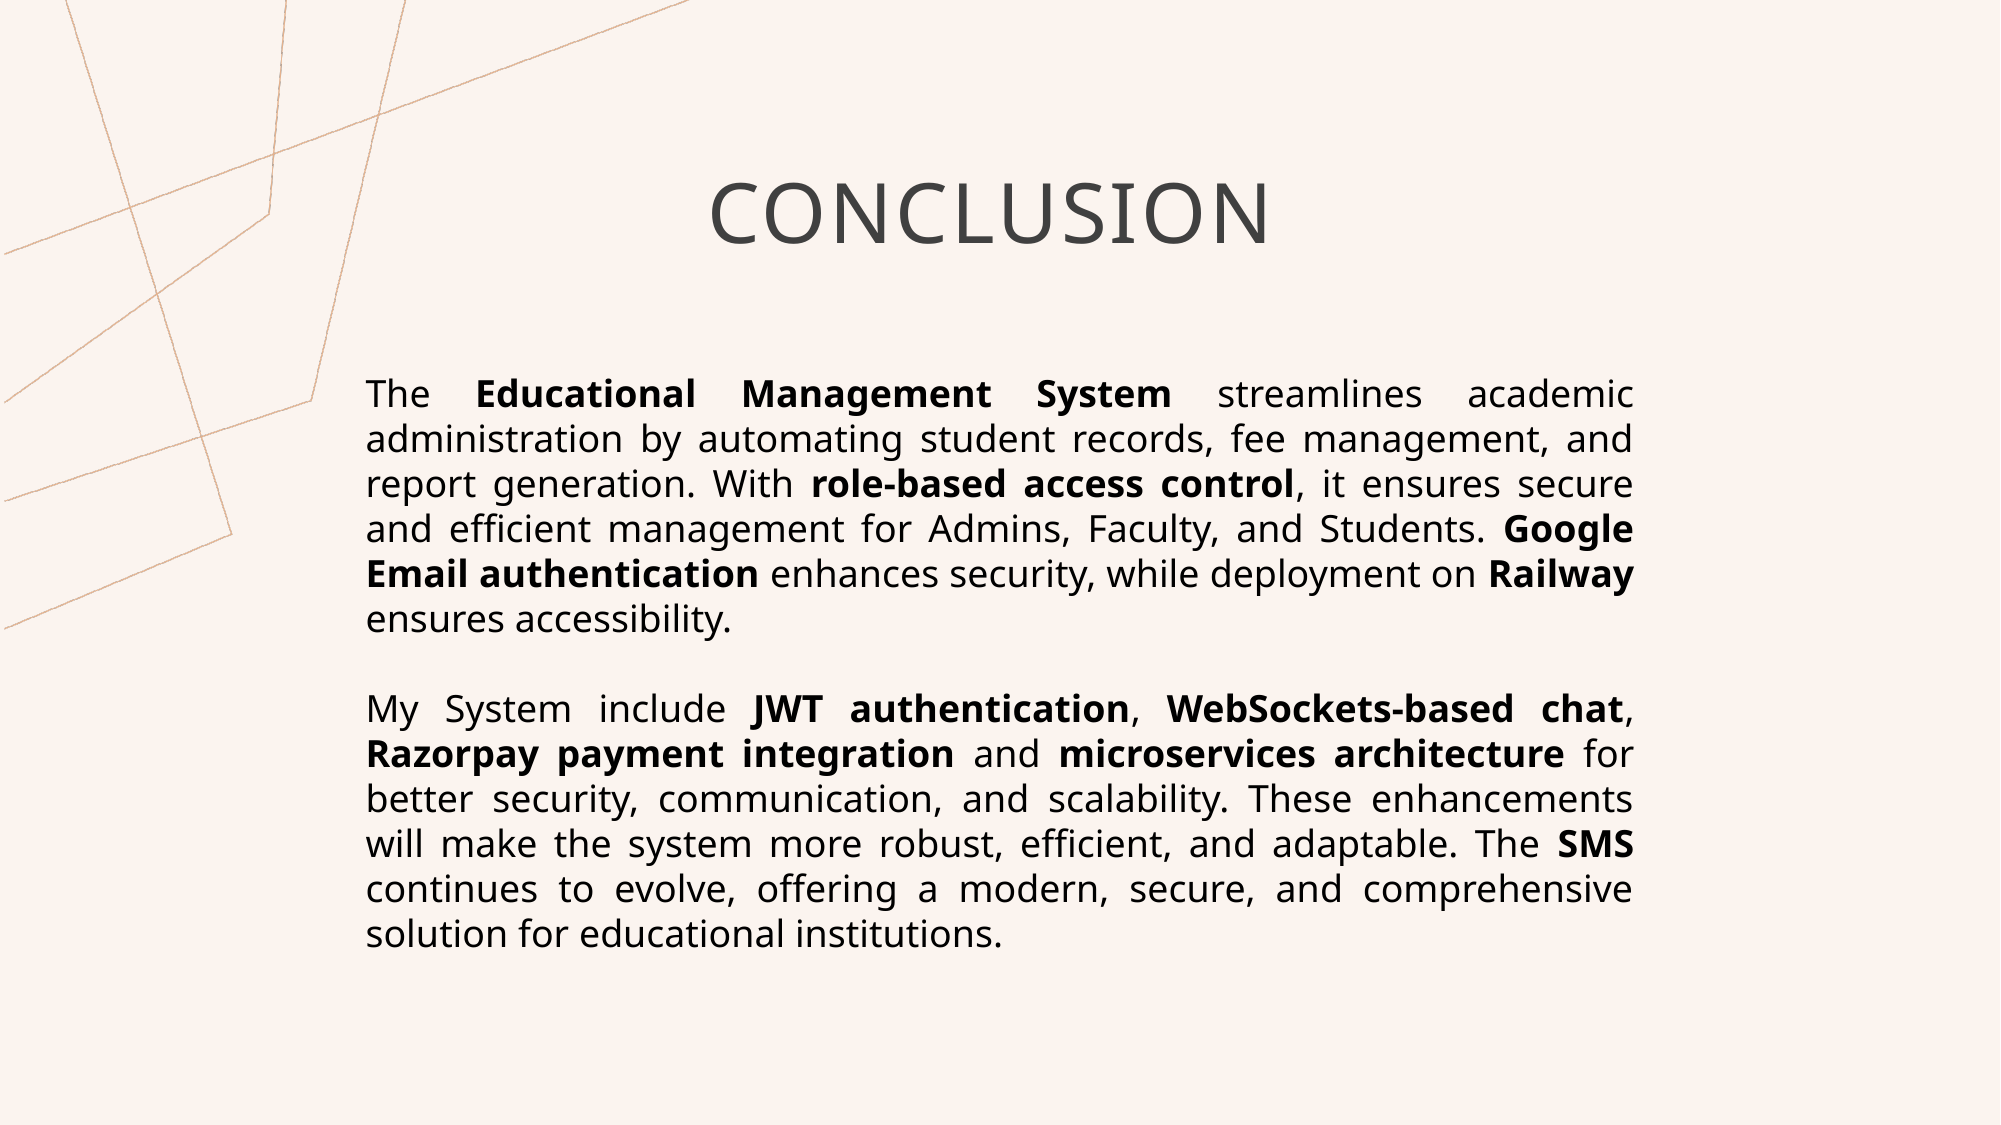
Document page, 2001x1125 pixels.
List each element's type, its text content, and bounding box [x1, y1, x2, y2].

picture [4, 0, 721, 642]
text_box The Educational Management System streamlines academic administration by automating student records, fee management, and report generation. With role-based access control, it ensures secure and efficient management for Admins, Faculty, and Students. Google Email authentication enhances security, while deployment on Railway ensures accessibility. My System include JWT authentication, WebSockets-based chat, Razorpay payment integration and microservices architecture for better security, communication, and scalability. These enhancements will make the system more robust, efficient, and adaptable. The SMS continues to evolve, offering a modern, secure, and comprehensive solution for educational institutions. [350, 362, 1650, 963]
title Conclusion [692, 108, 2000, 326]
